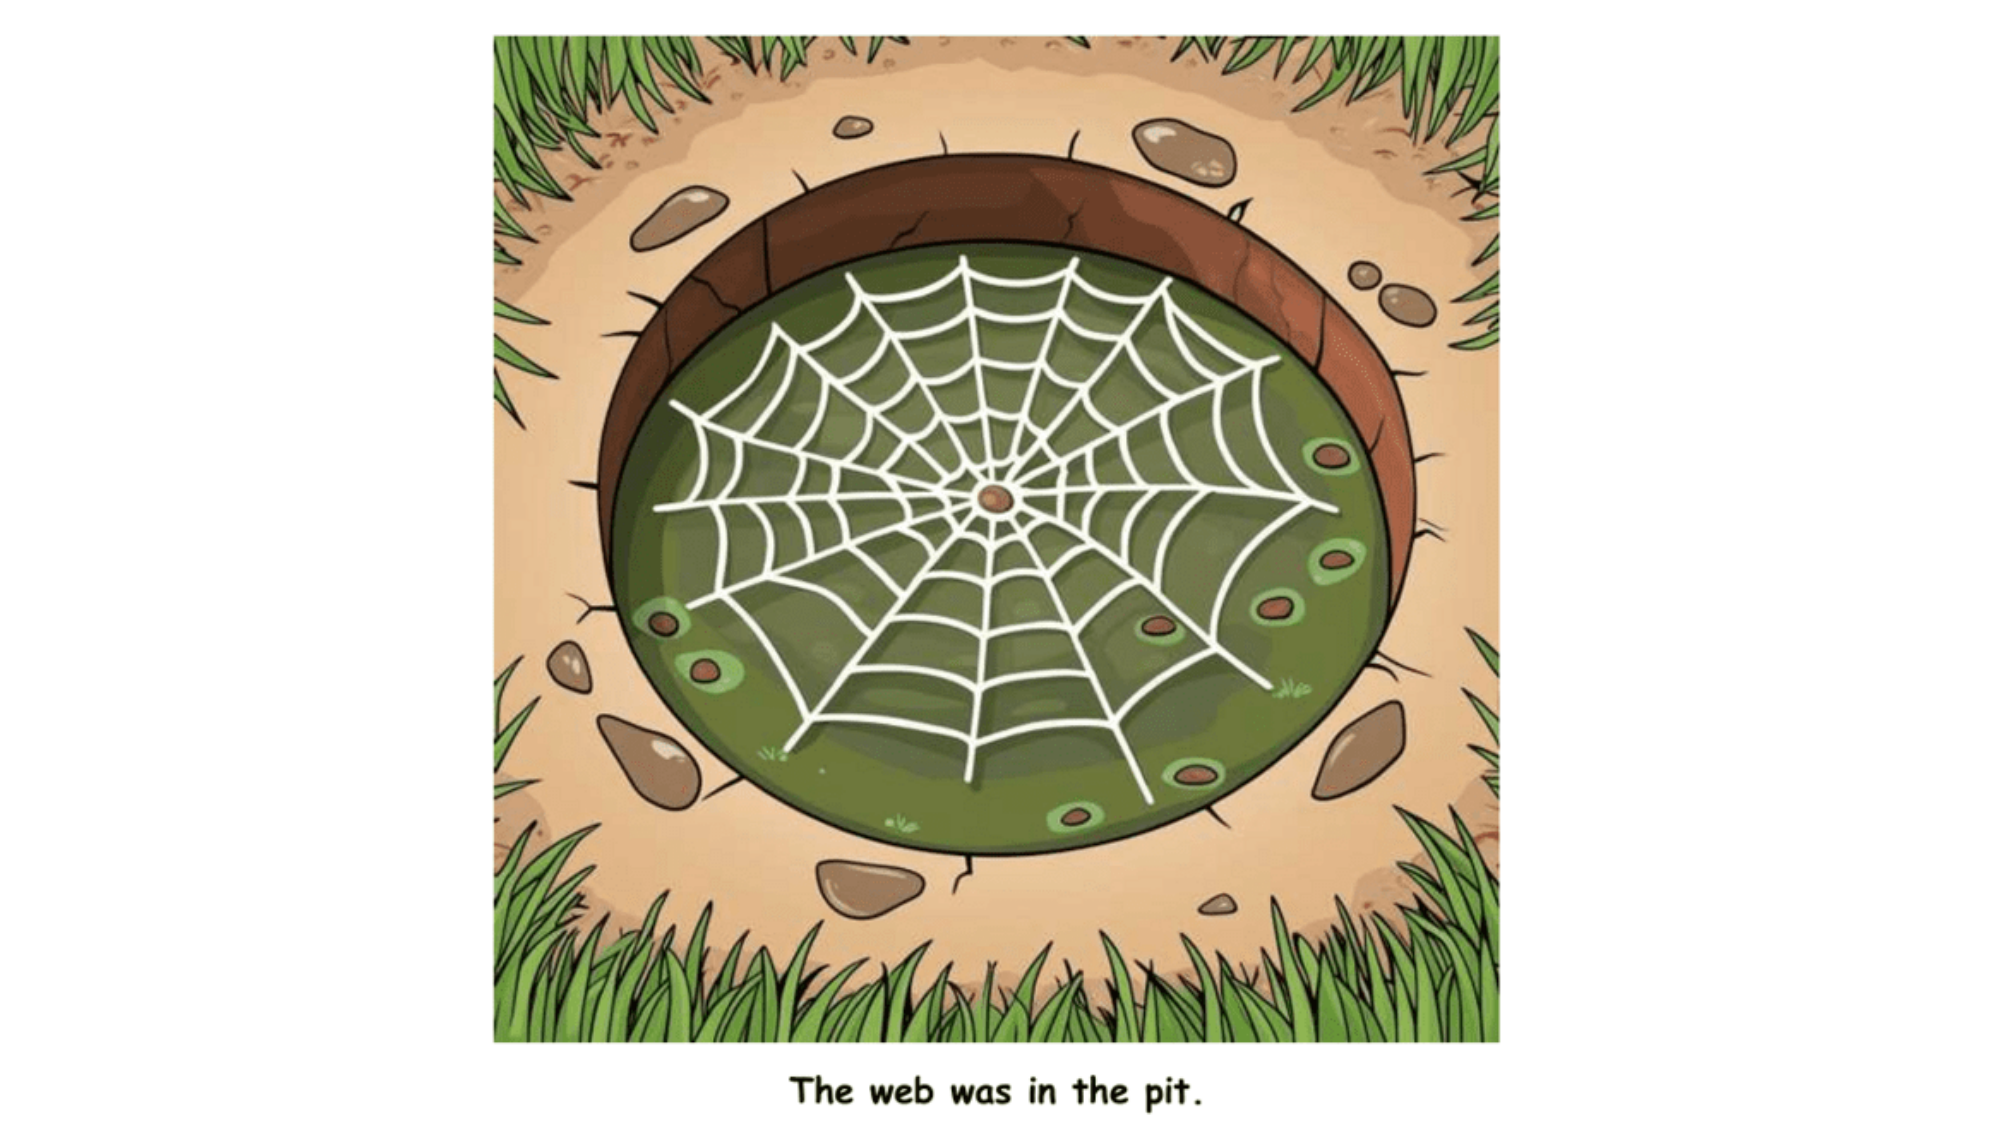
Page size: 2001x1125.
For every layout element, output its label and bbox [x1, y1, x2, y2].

picture [443, 0, 1557, 1125]
